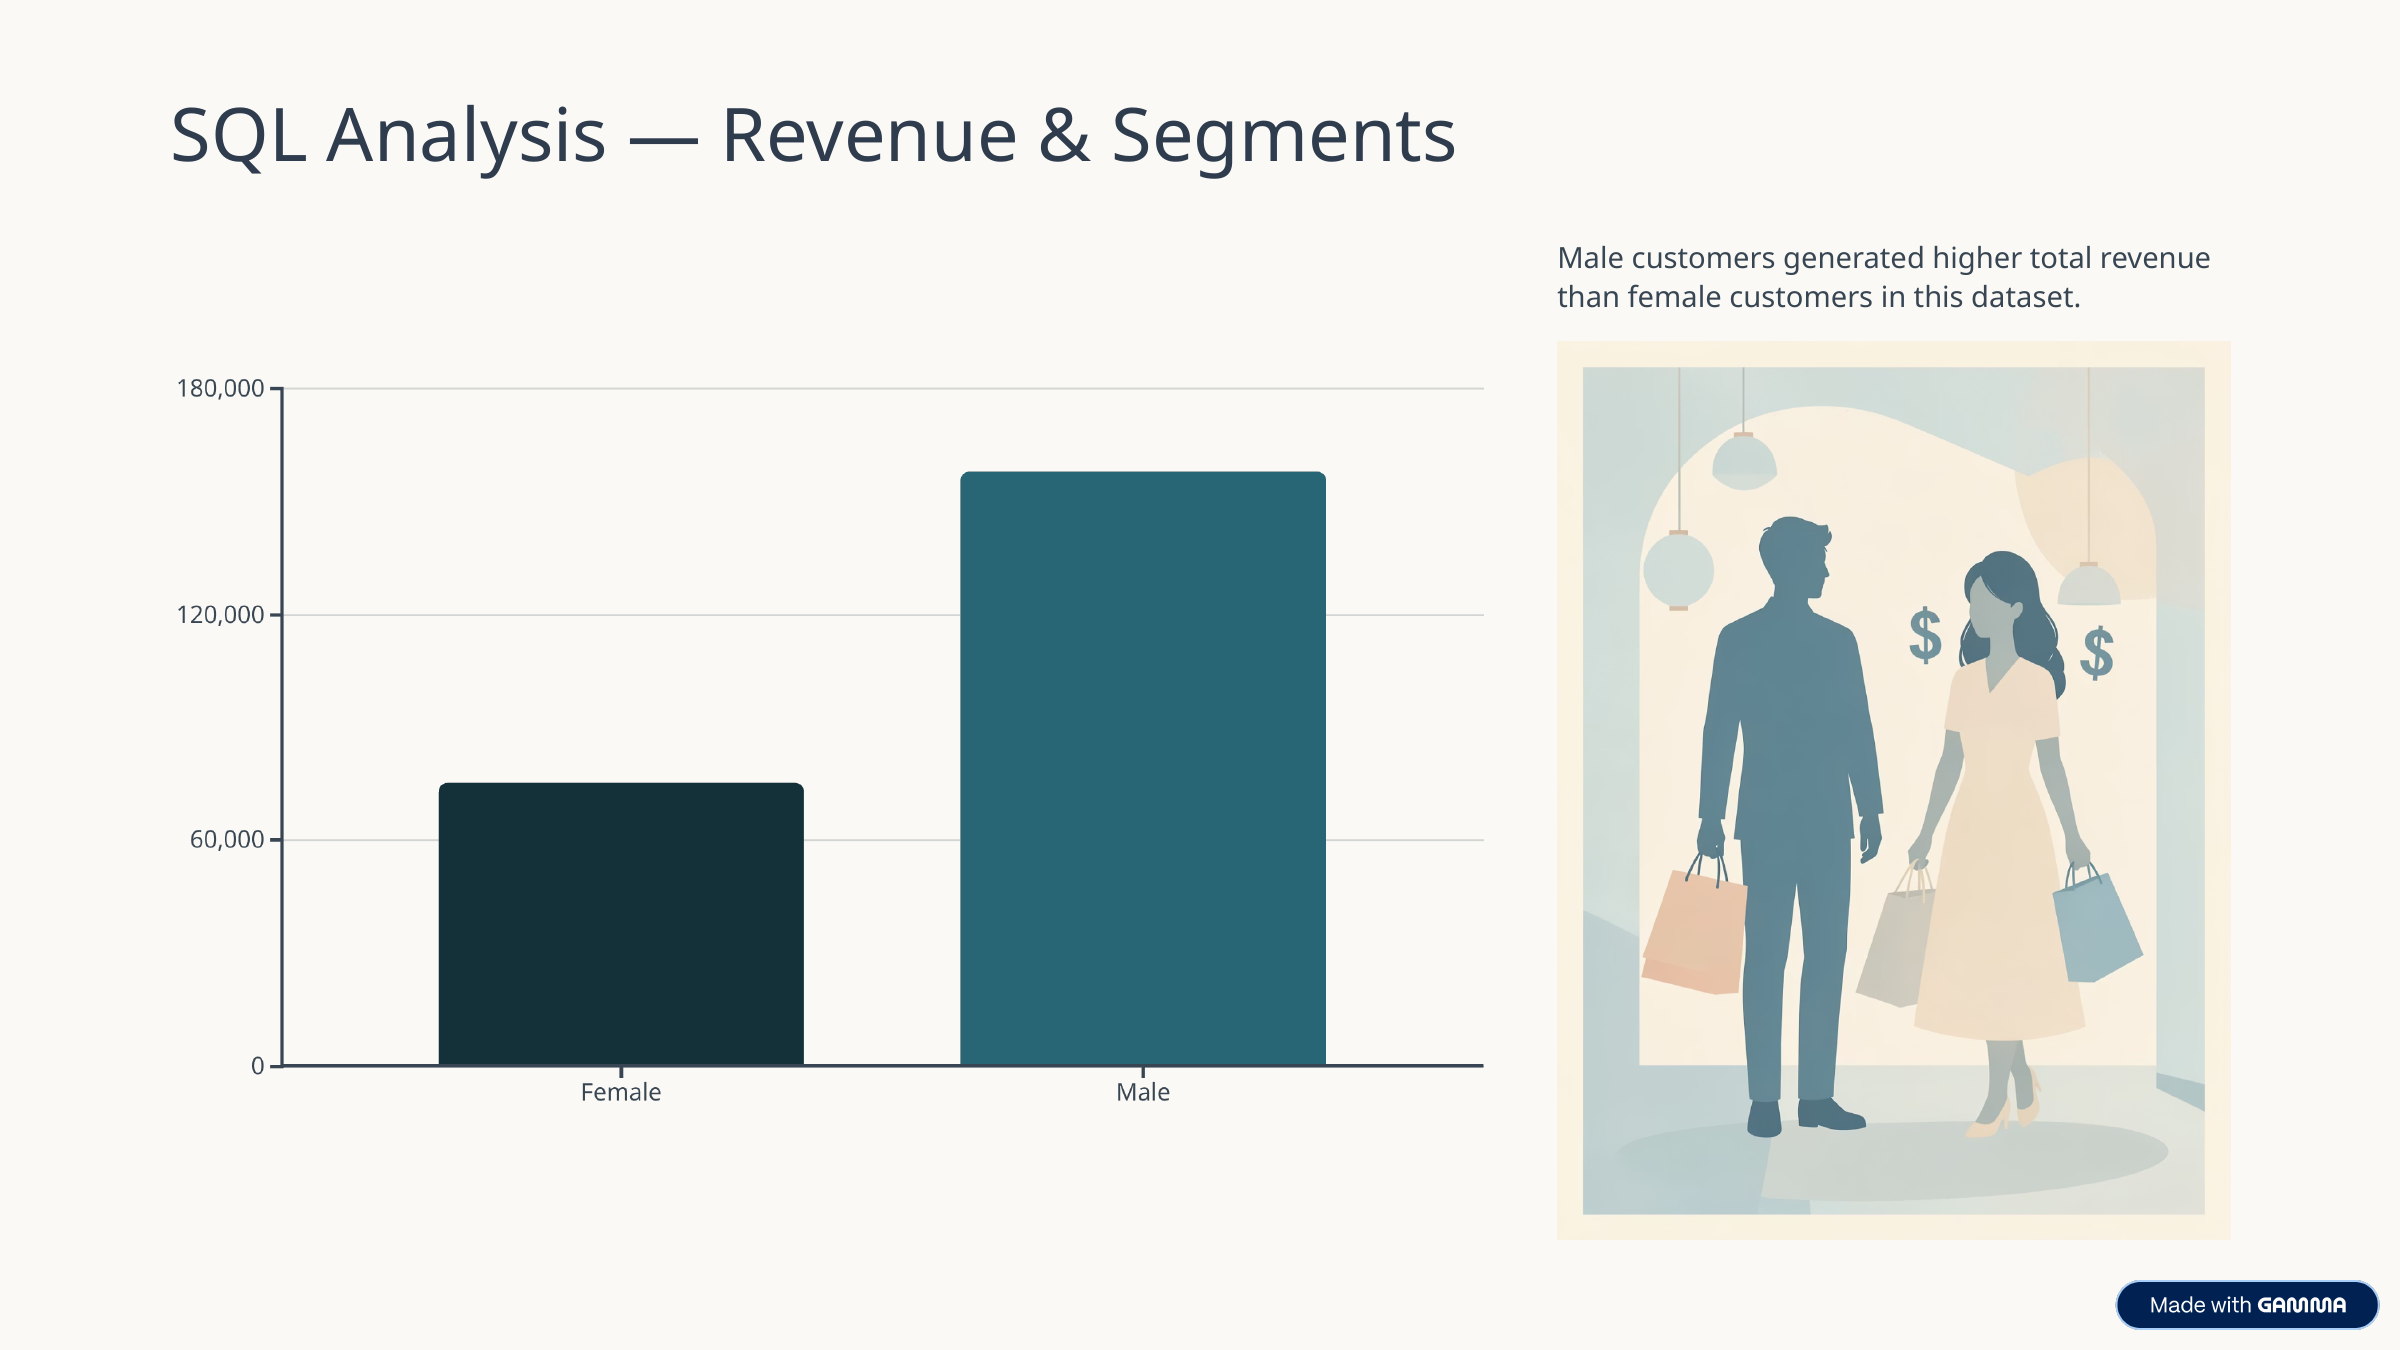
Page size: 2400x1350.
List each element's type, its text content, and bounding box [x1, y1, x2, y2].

text_box SQL Analysis — Revenue & Segments [170, 83, 1458, 177]
text_box Male customers generated higher total revenue than female customers in this dataset. [1557, 234, 2231, 315]
picture [2106, 1271, 2389, 1339]
picture [170, 371, 1484, 1107]
picture [1557, 341, 2231, 1240]
